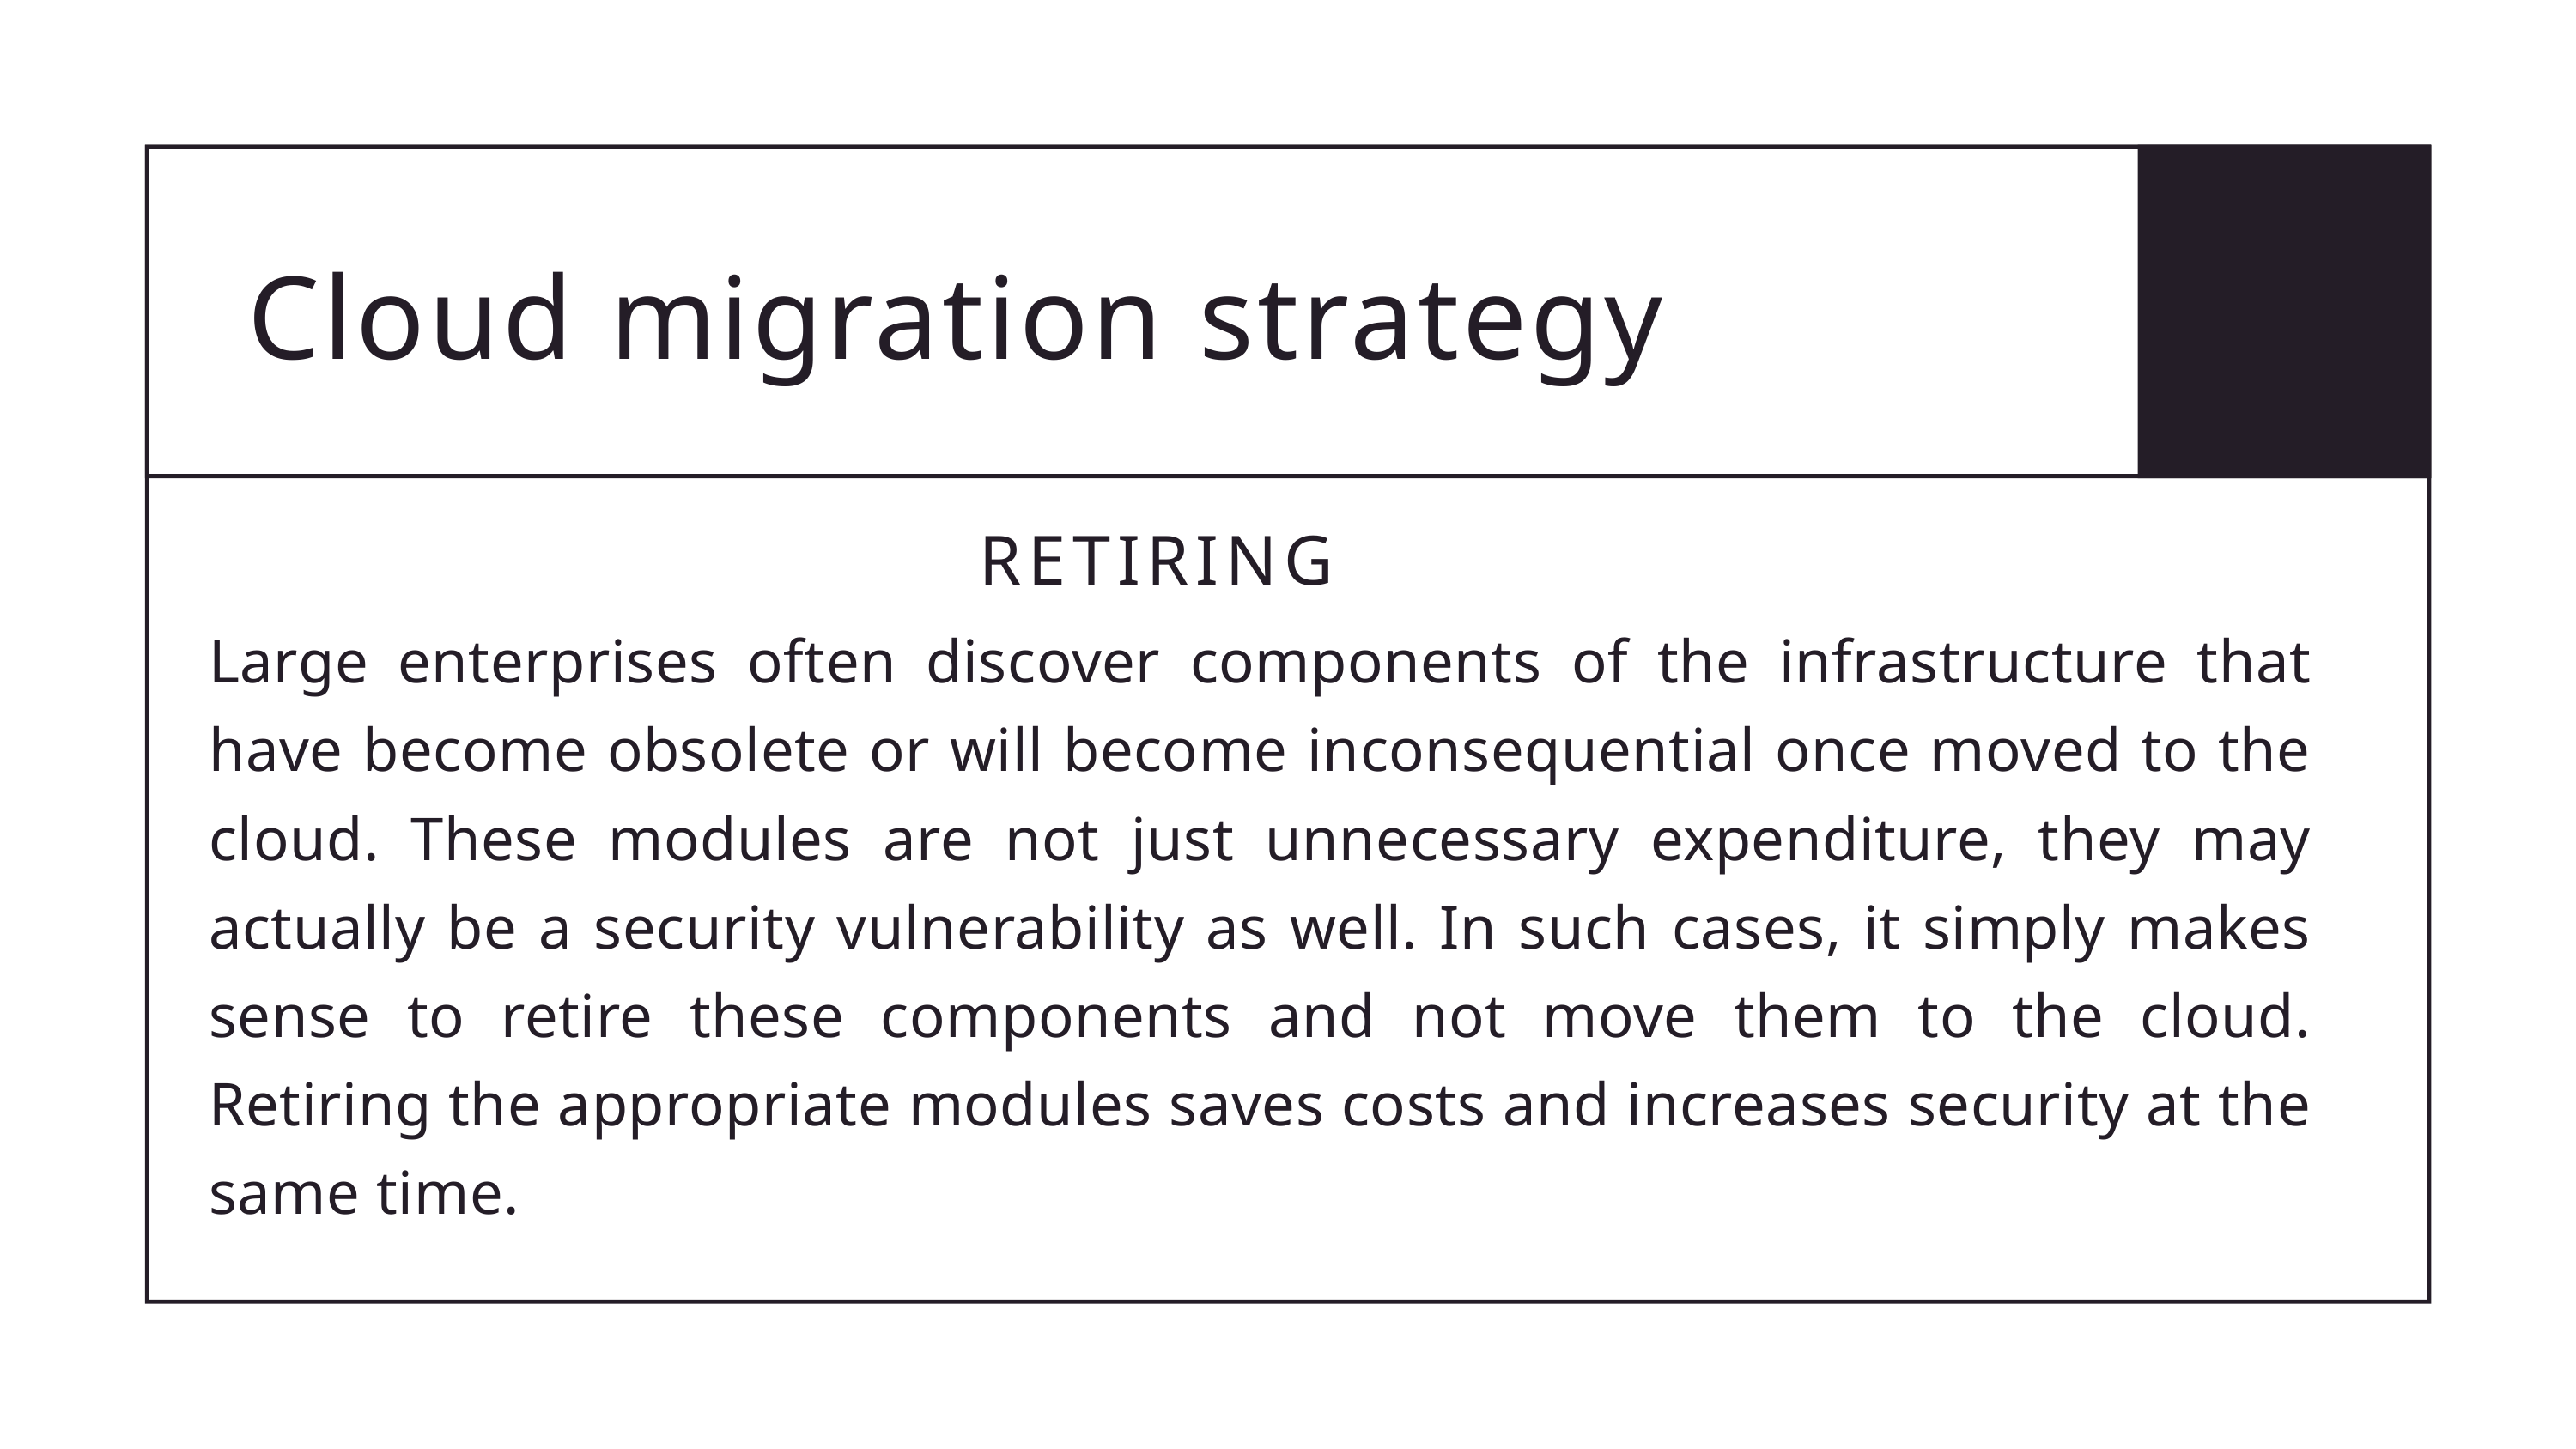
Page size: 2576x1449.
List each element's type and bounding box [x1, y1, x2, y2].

text_box [144, 144, 2432, 479]
text_box [144, 487, 2432, 1304]
